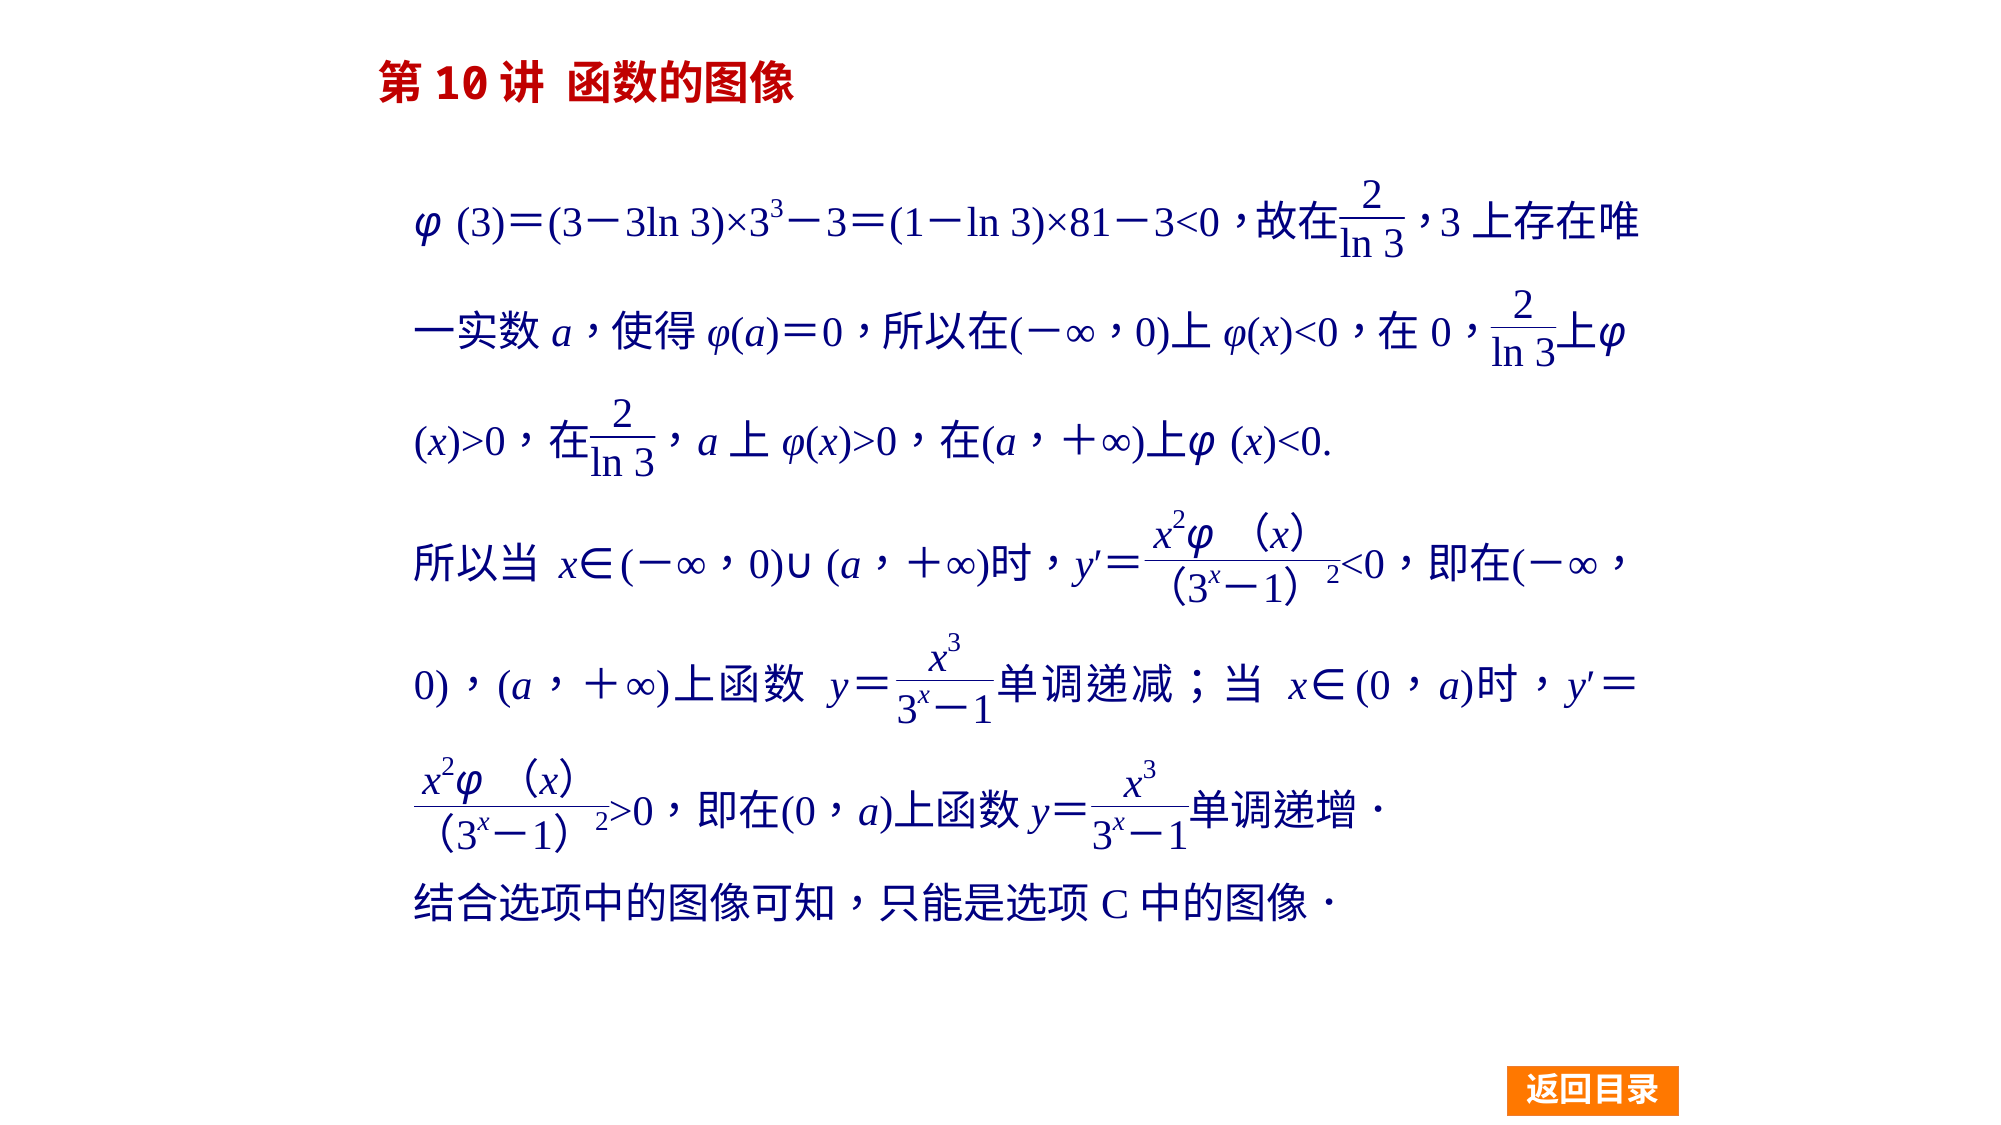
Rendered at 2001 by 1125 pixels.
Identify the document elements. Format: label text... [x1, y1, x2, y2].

text_box 第10讲 函数的图像 [362, 42, 1461, 121]
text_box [414, 163, 1641, 1125]
text_box 返回目录 [1641, 1066, 1679, 1116]
